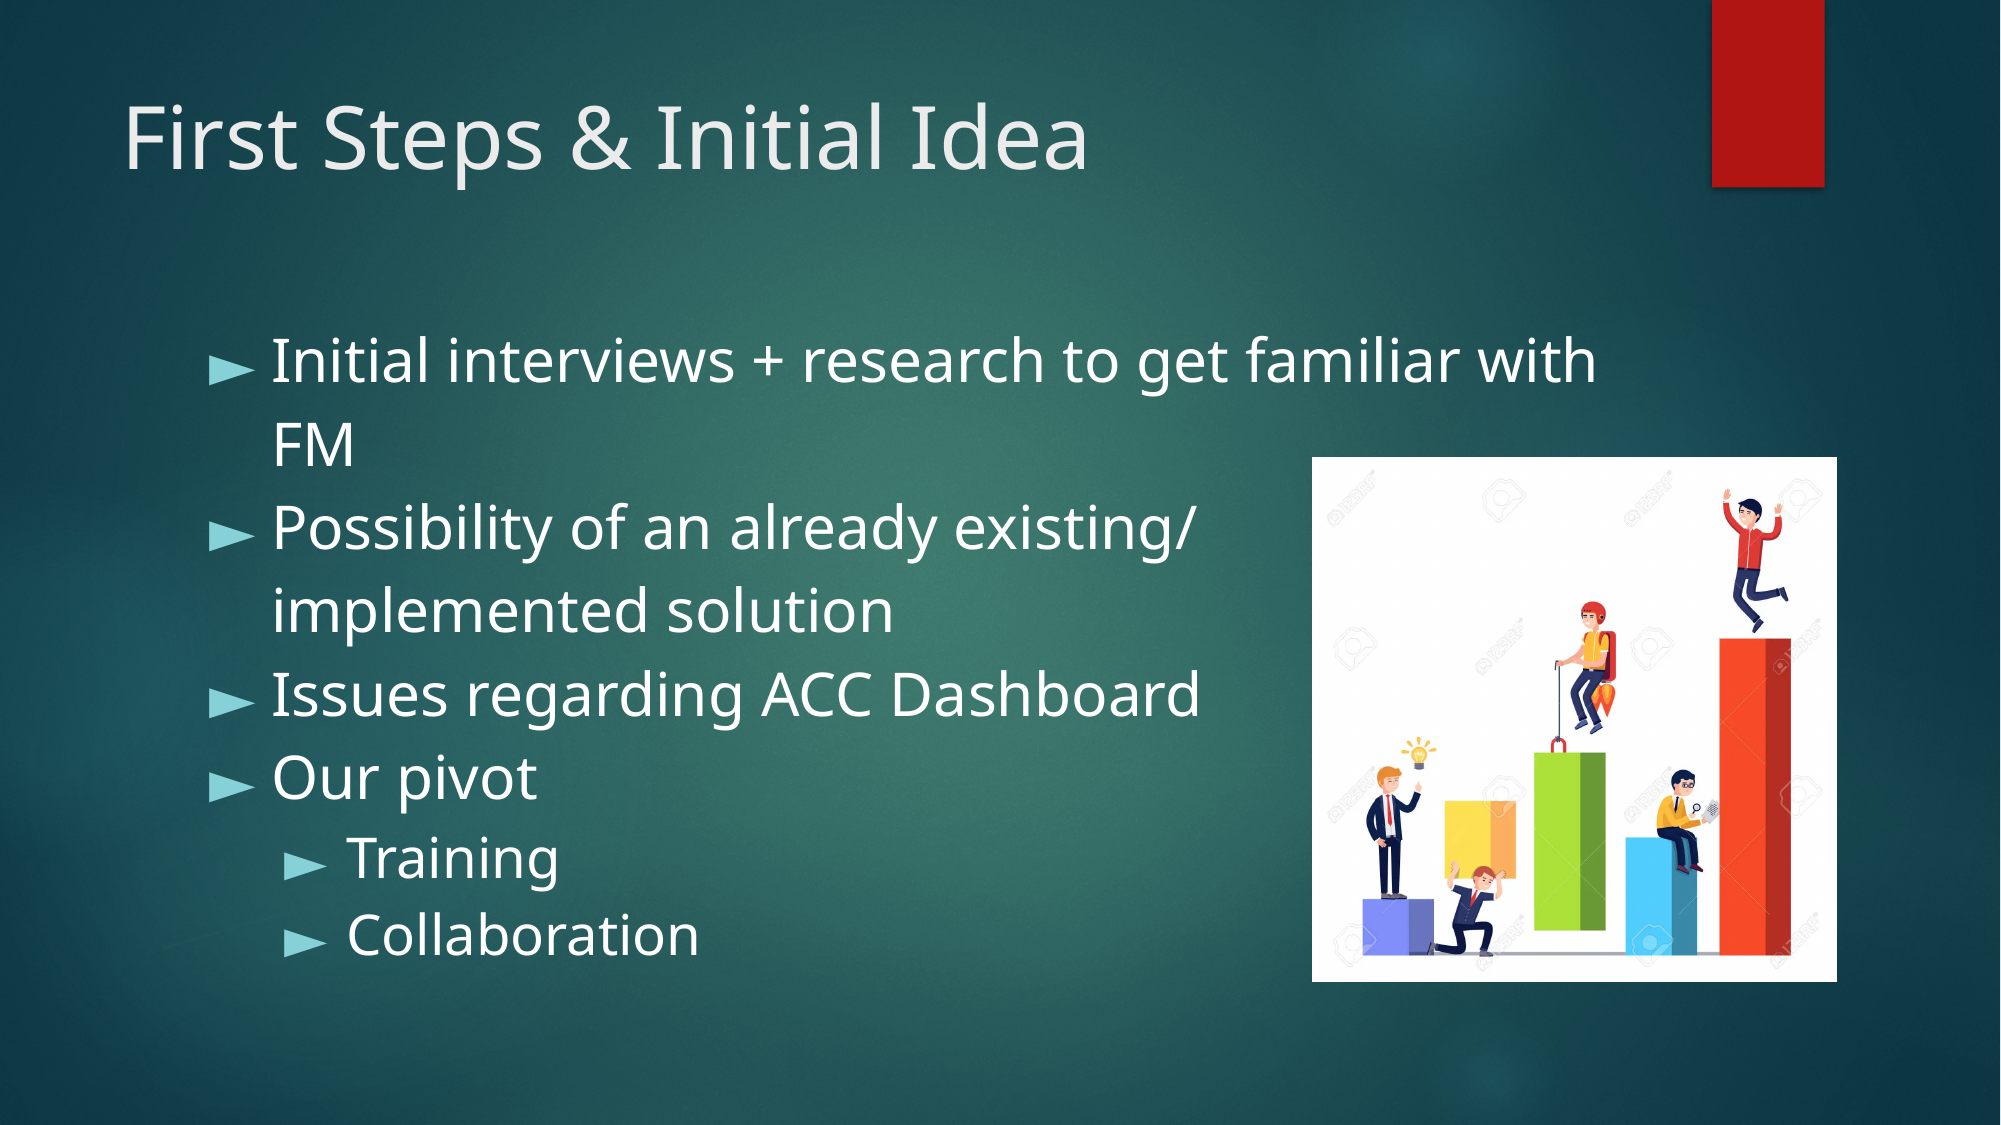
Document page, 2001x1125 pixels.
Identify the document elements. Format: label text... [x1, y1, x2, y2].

list Initial interviews + research to get familiar with FM Possibility of an already existing/ implemented solution Issues regarding ACC Dashboard Our pivot Training Collaboration [181, 304, 1649, 1063]
picture [0, 0, 2001, 1125]
title First Steps & Initial Idea [106, 74, 1649, 304]
